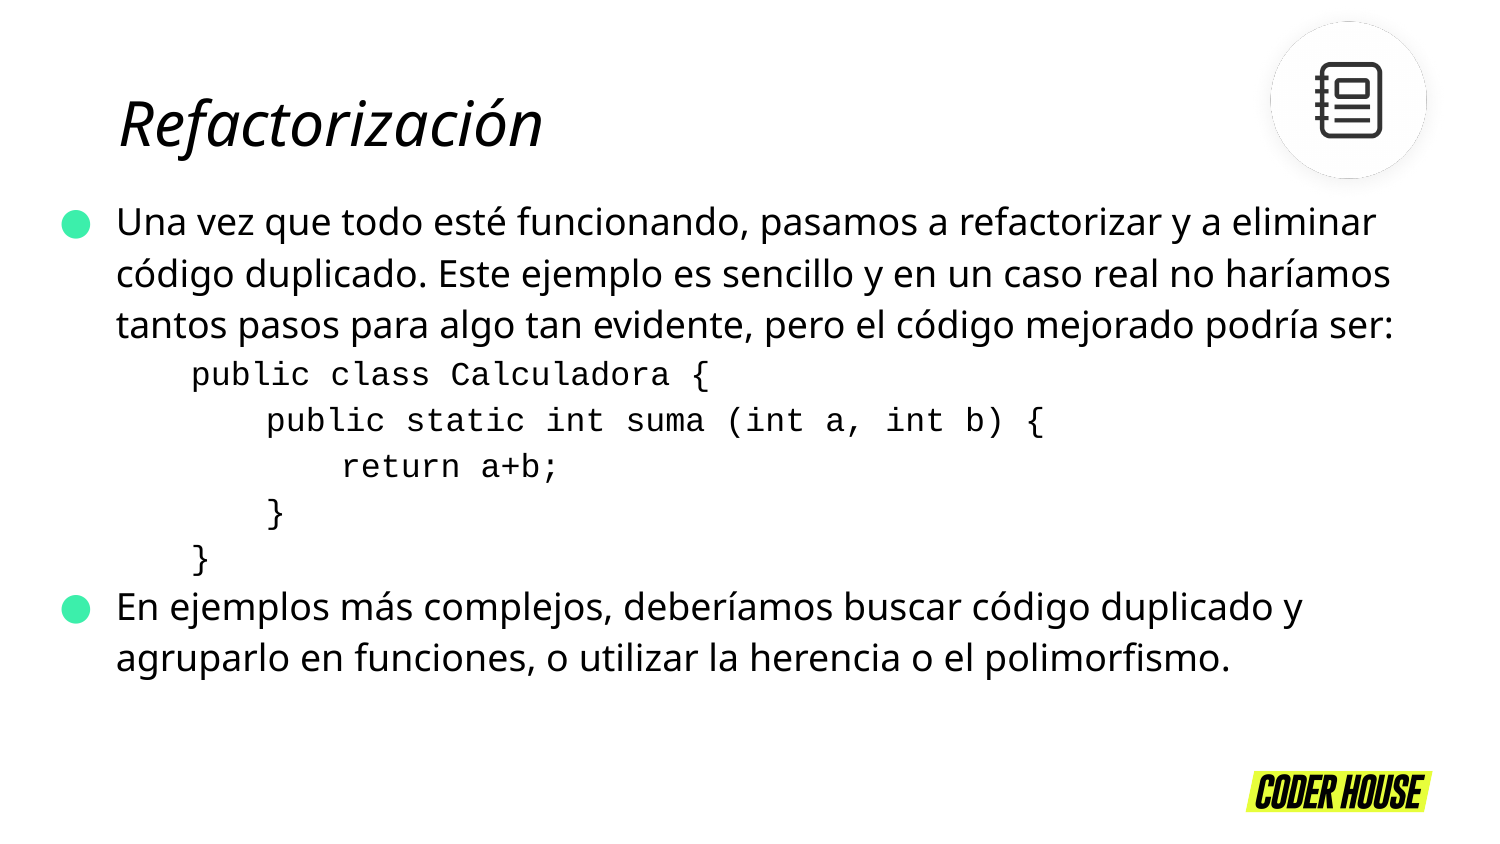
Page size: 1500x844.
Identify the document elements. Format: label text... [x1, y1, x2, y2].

text_box Una vez que todo esté funcionando, pasamos a refactorizar y a eliminar código duplicado. Este ejemplo es sencillo y en un caso real no haríamos tantos pasos para algo tan evidente, pero el código mejorado podría ser: public class Calculadora { public static int suma (int a, int b) { return a+b; } } En ejemplos más complejos, deberíamos buscar código duplicado y agruparlo en funciones, o utilizar la herencia o el polimorfismo. [25, 176, 1469, 816]
text_box Refactorización [103, 57, 899, 175]
picture [1251, 2, 1447, 198]
picture [1241, 764, 1437, 819]
